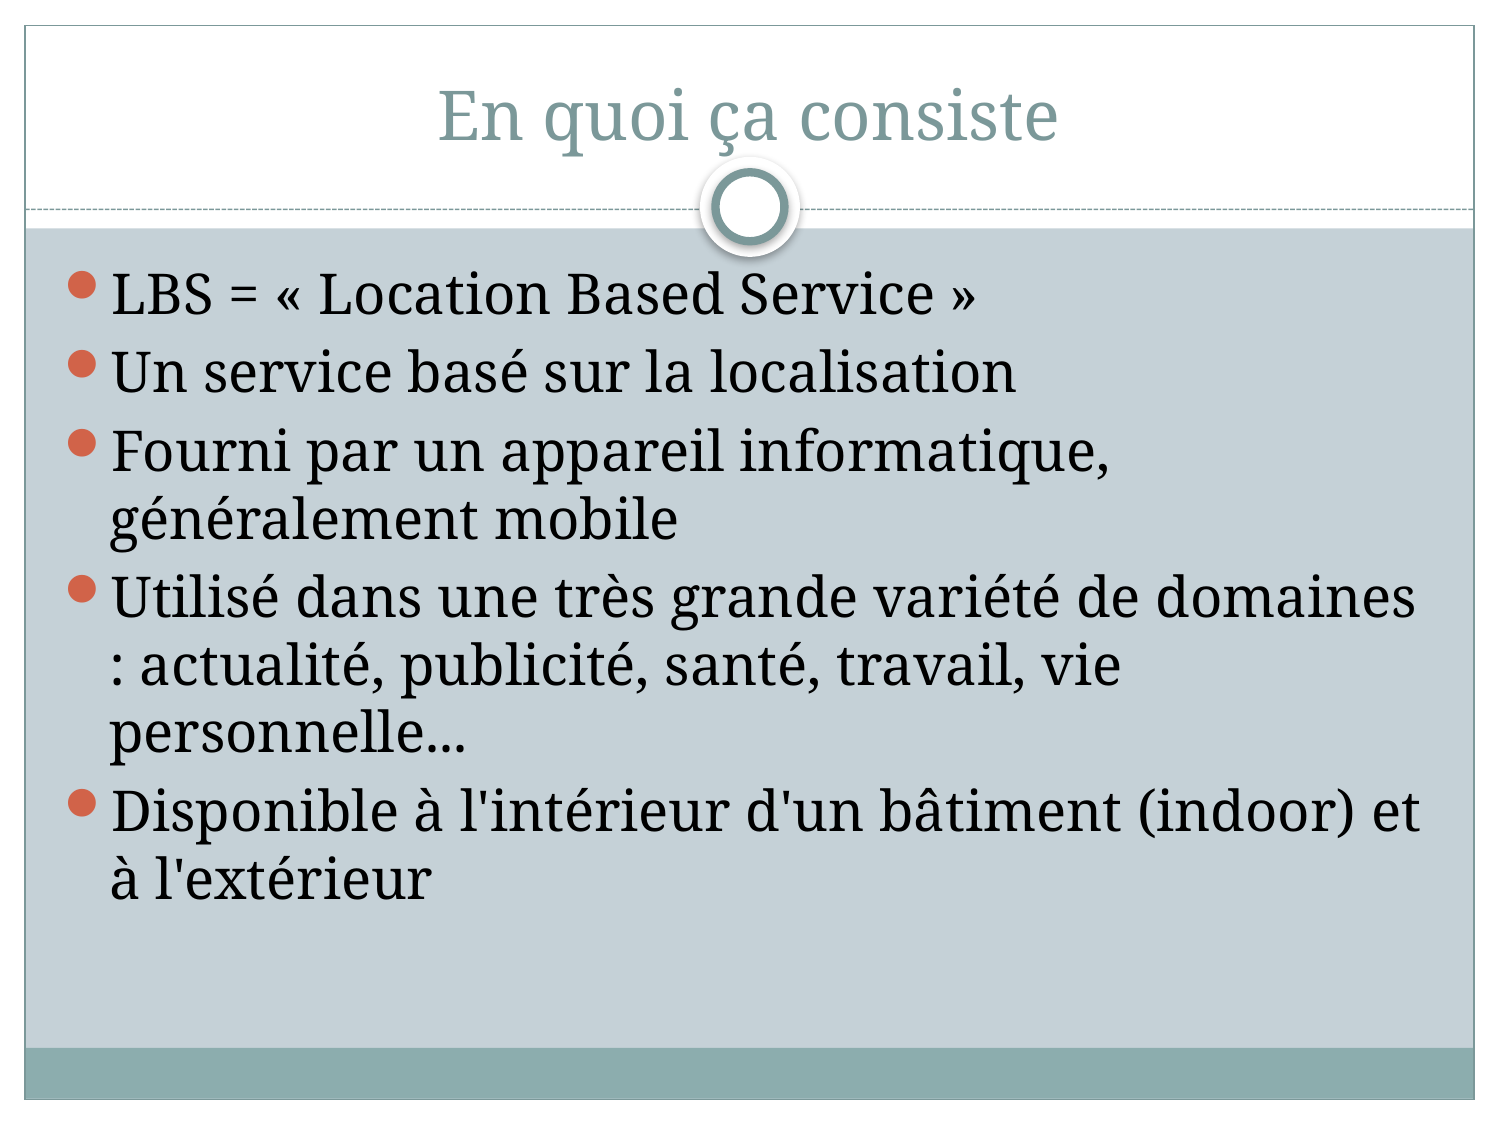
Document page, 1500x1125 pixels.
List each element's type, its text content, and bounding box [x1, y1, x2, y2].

title En quoi ça consiste [49, 37, 1450, 162]
list LBS = « Location Based Service » Un service basé sur la localisation Fourni par un appareil informatique, généralement mobile Utilisé dans une très grande variété de domaines : actualité, publicité, santé, travail, vie personnelle... Disponible à l'intérieur d'un bâtiment (indoor) et à l'extérieur [49, 250, 1445, 1001]
